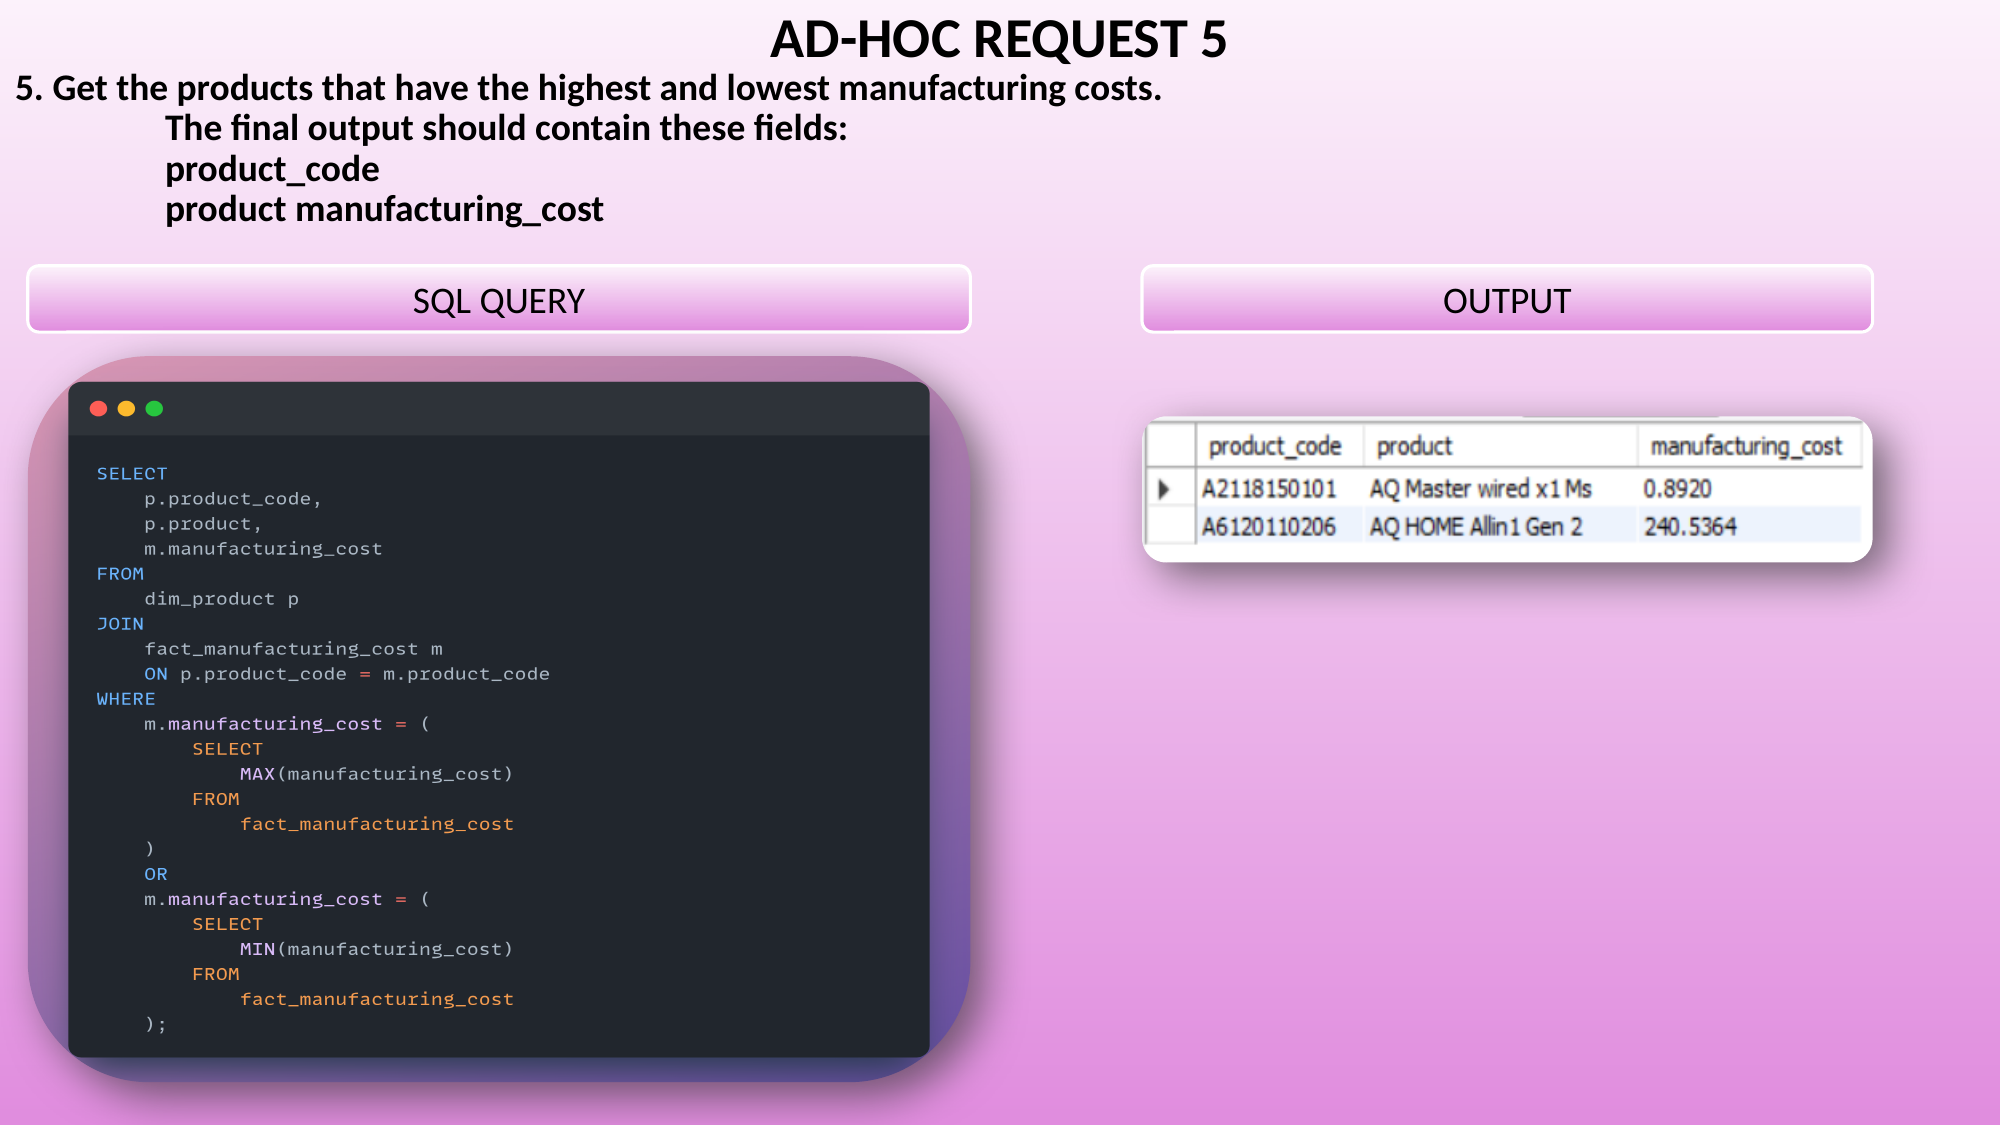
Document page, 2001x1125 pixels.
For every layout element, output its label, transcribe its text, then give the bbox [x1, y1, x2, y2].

text_box OUTPUT [1140, 264, 1875, 334]
title 5. Get the products that have the highest and lowest manufacturing costs. The final output should contain these fields: product_code product manufacturing_cost [0, 106, 2000, 236]
picture [27, 356, 971, 1083]
text_box SQL QUERY [26, 264, 972, 334]
text_box AD-HOC REQUEST 5 [0, 1, 2000, 78]
picture [1141, 416, 1873, 563]
